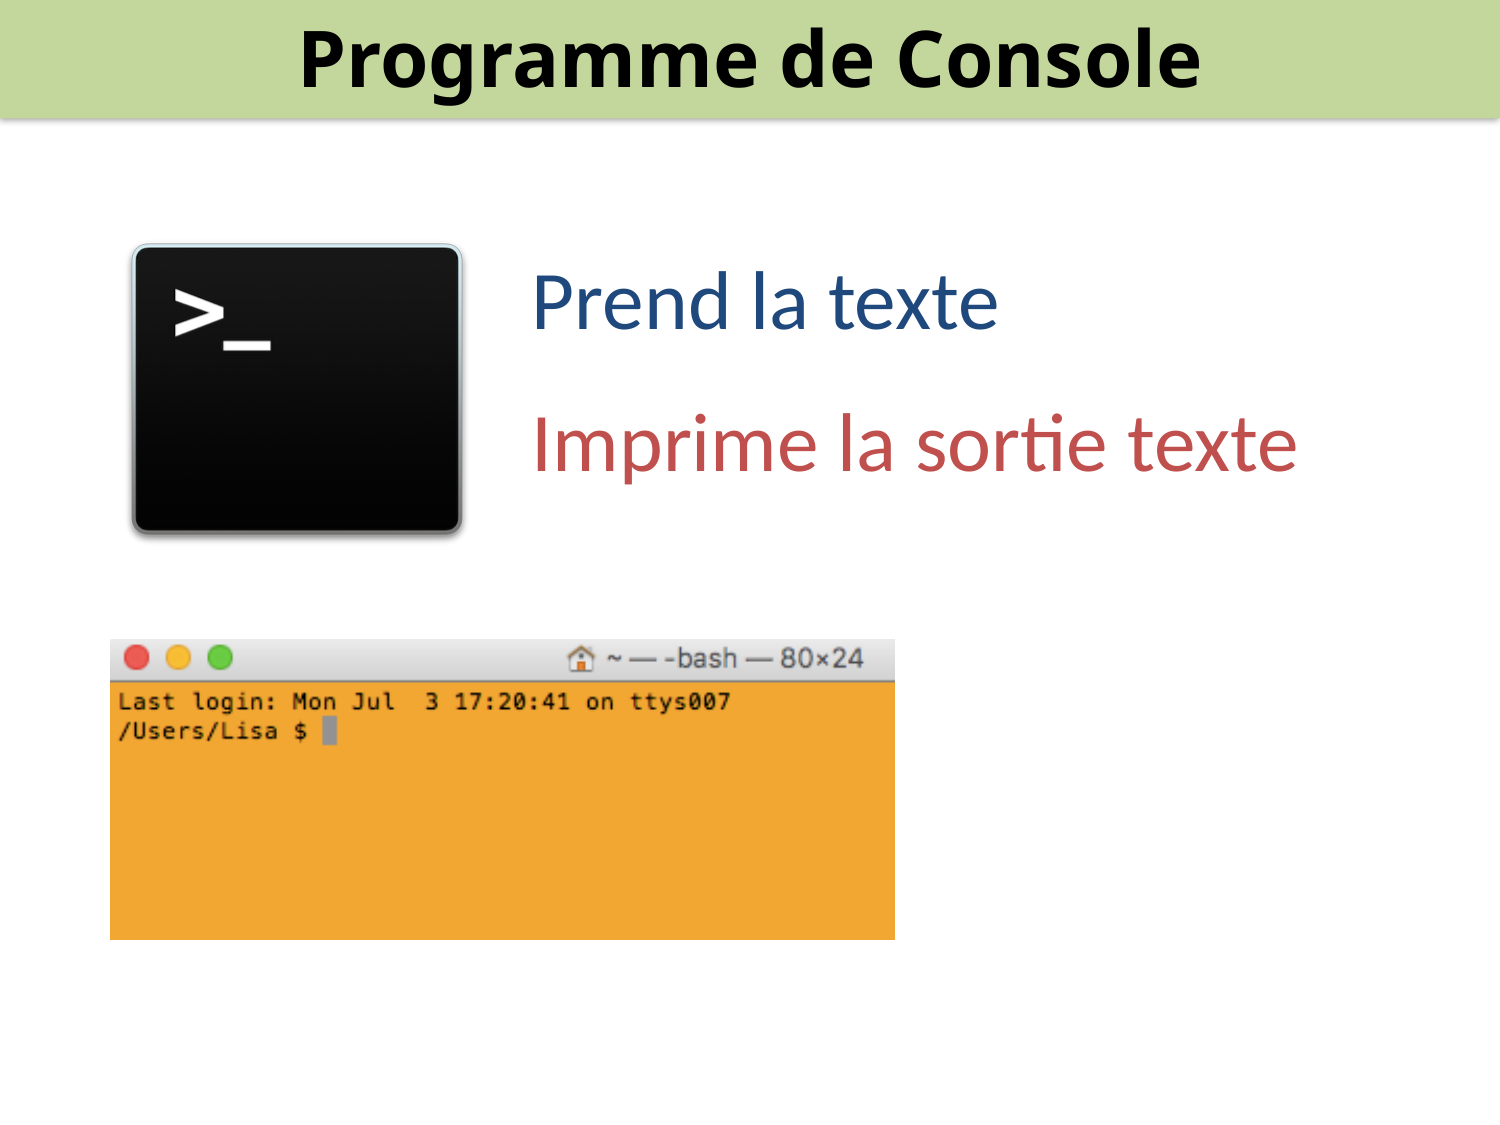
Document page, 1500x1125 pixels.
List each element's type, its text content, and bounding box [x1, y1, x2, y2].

picture [110, 639, 895, 940]
picture [110, 202, 484, 576]
text_box Programme de Console [0, 0, 1500, 122]
text_box Prend la texte Imprime la sortie texte [517, 239, 1389, 496]
